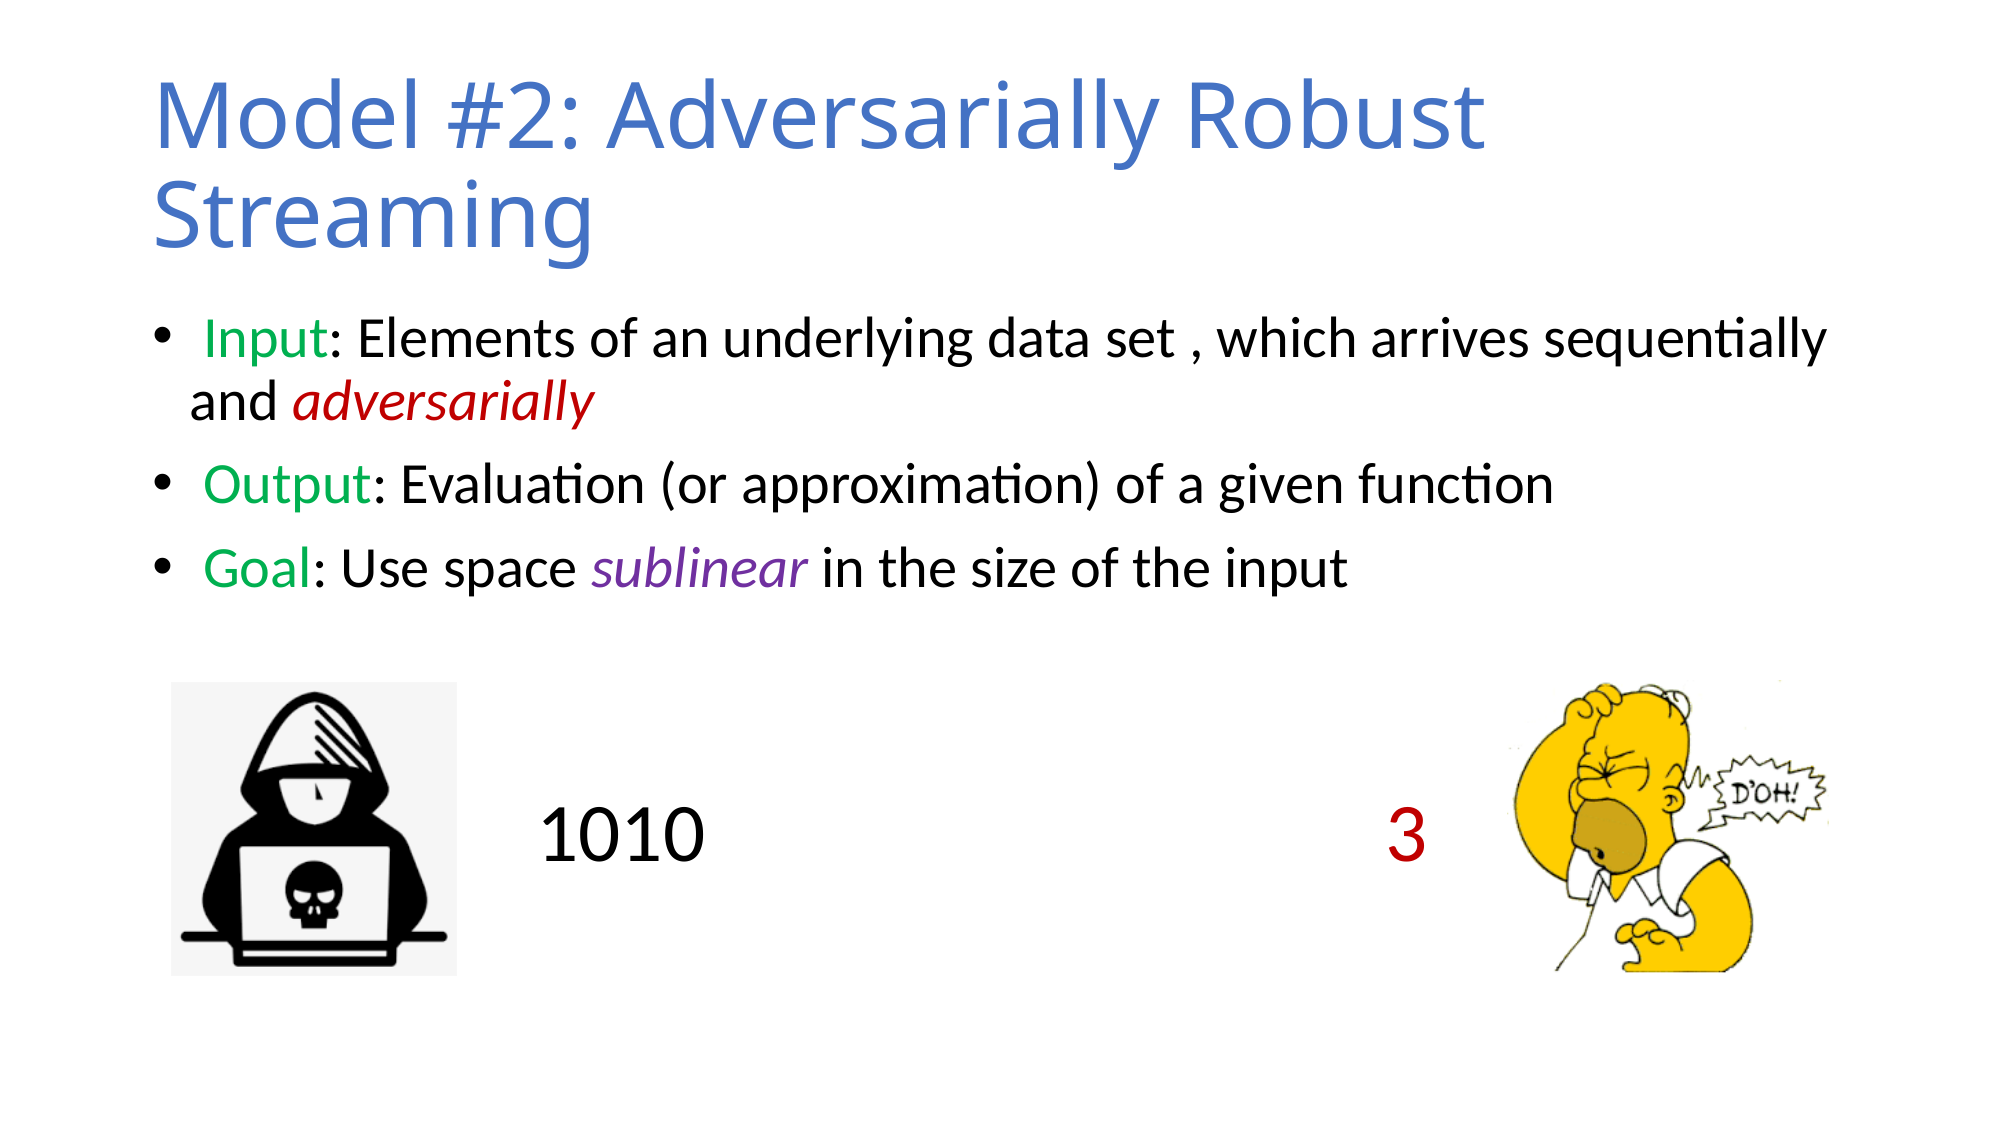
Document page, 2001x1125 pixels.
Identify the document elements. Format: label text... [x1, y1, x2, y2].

title Model #2: Adversarially Robust Streaming [137, 59, 1863, 278]
picture [170, 682, 457, 976]
text_box 3 [1370, 770, 1443, 886]
text_box 1010 [521, 770, 721, 886]
picture [1506, 680, 1829, 978]
